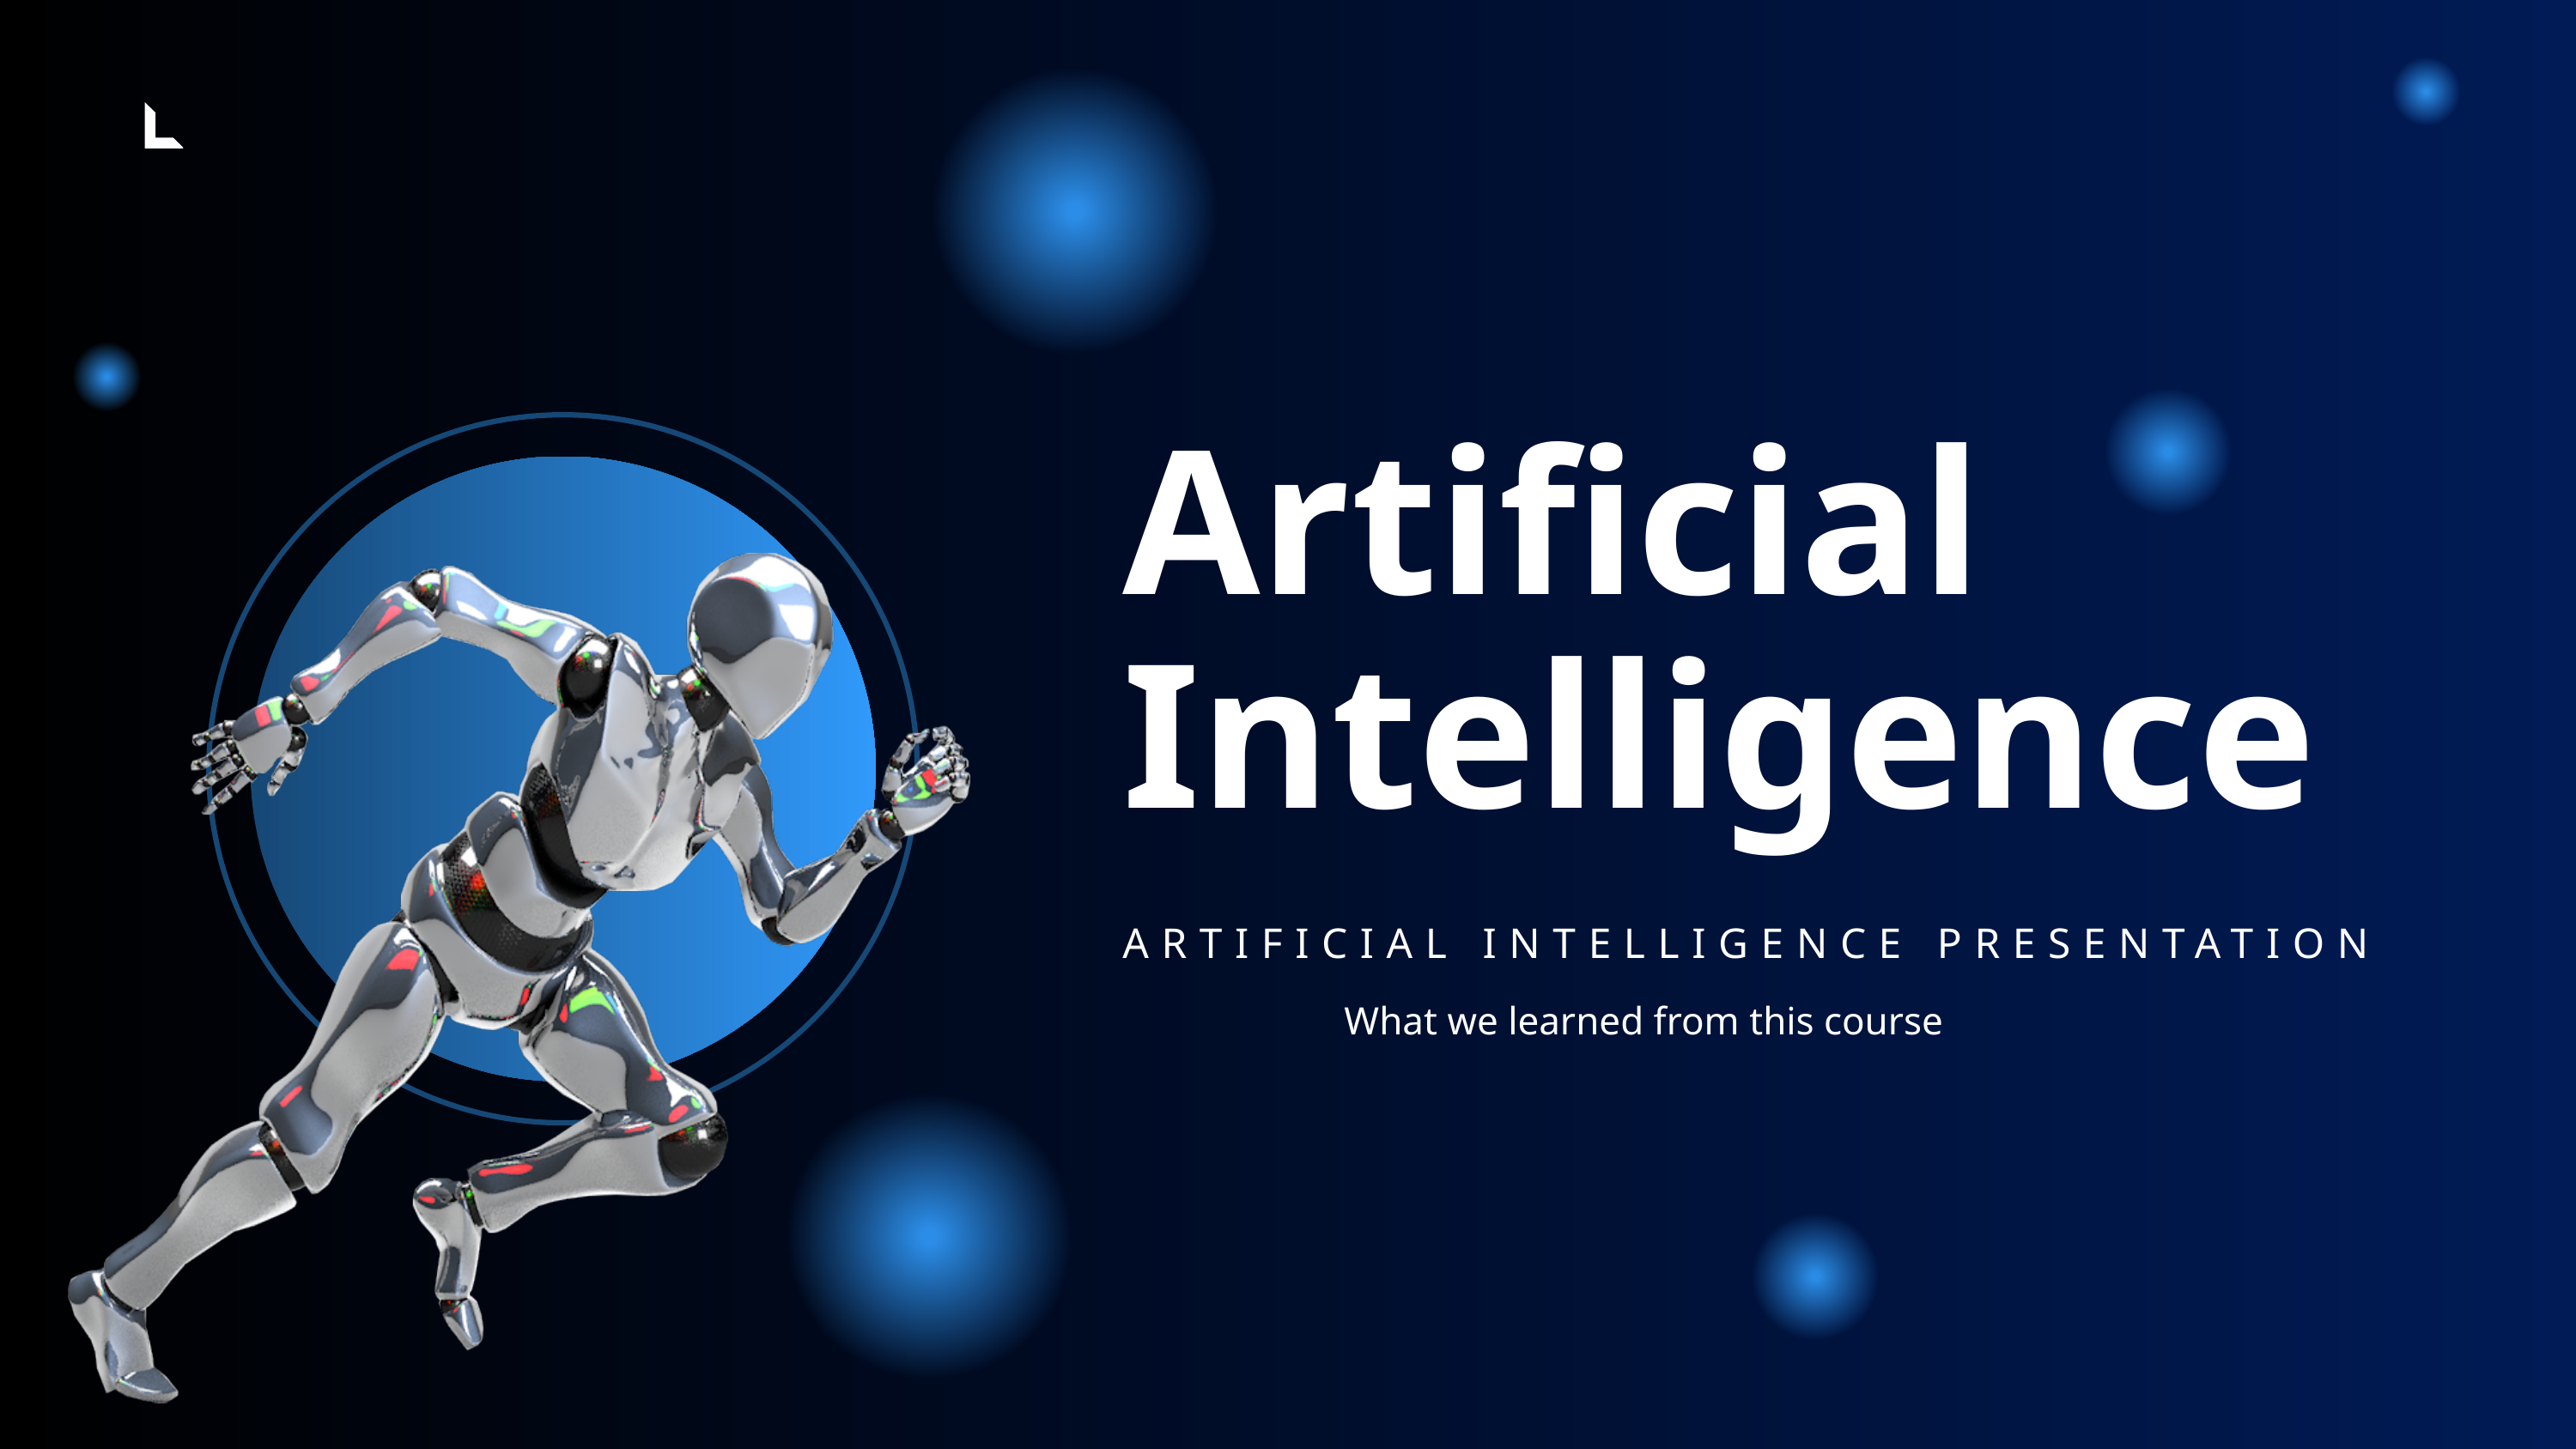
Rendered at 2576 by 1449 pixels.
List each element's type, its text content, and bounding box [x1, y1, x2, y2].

text_box [2098, 381, 2239, 522]
text_box What we learned from this course [1249, 978, 2038, 1043]
text_box [771, 1078, 1087, 1394]
text_box [68, 553, 972, 1404]
text_box [69, 338, 145, 415]
text_box Artificial Intelligence [1122, 420, 2401, 848]
text_box [917, 53, 1232, 368]
text_box [1745, 1206, 1886, 1347]
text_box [208, 414, 918, 1124]
text_box [2388, 53, 2464, 130]
text_box [144, 102, 184, 149]
text_box ARTIFICIAL INTELLIGENCE PRESENTATION [1122, 896, 2509, 967]
